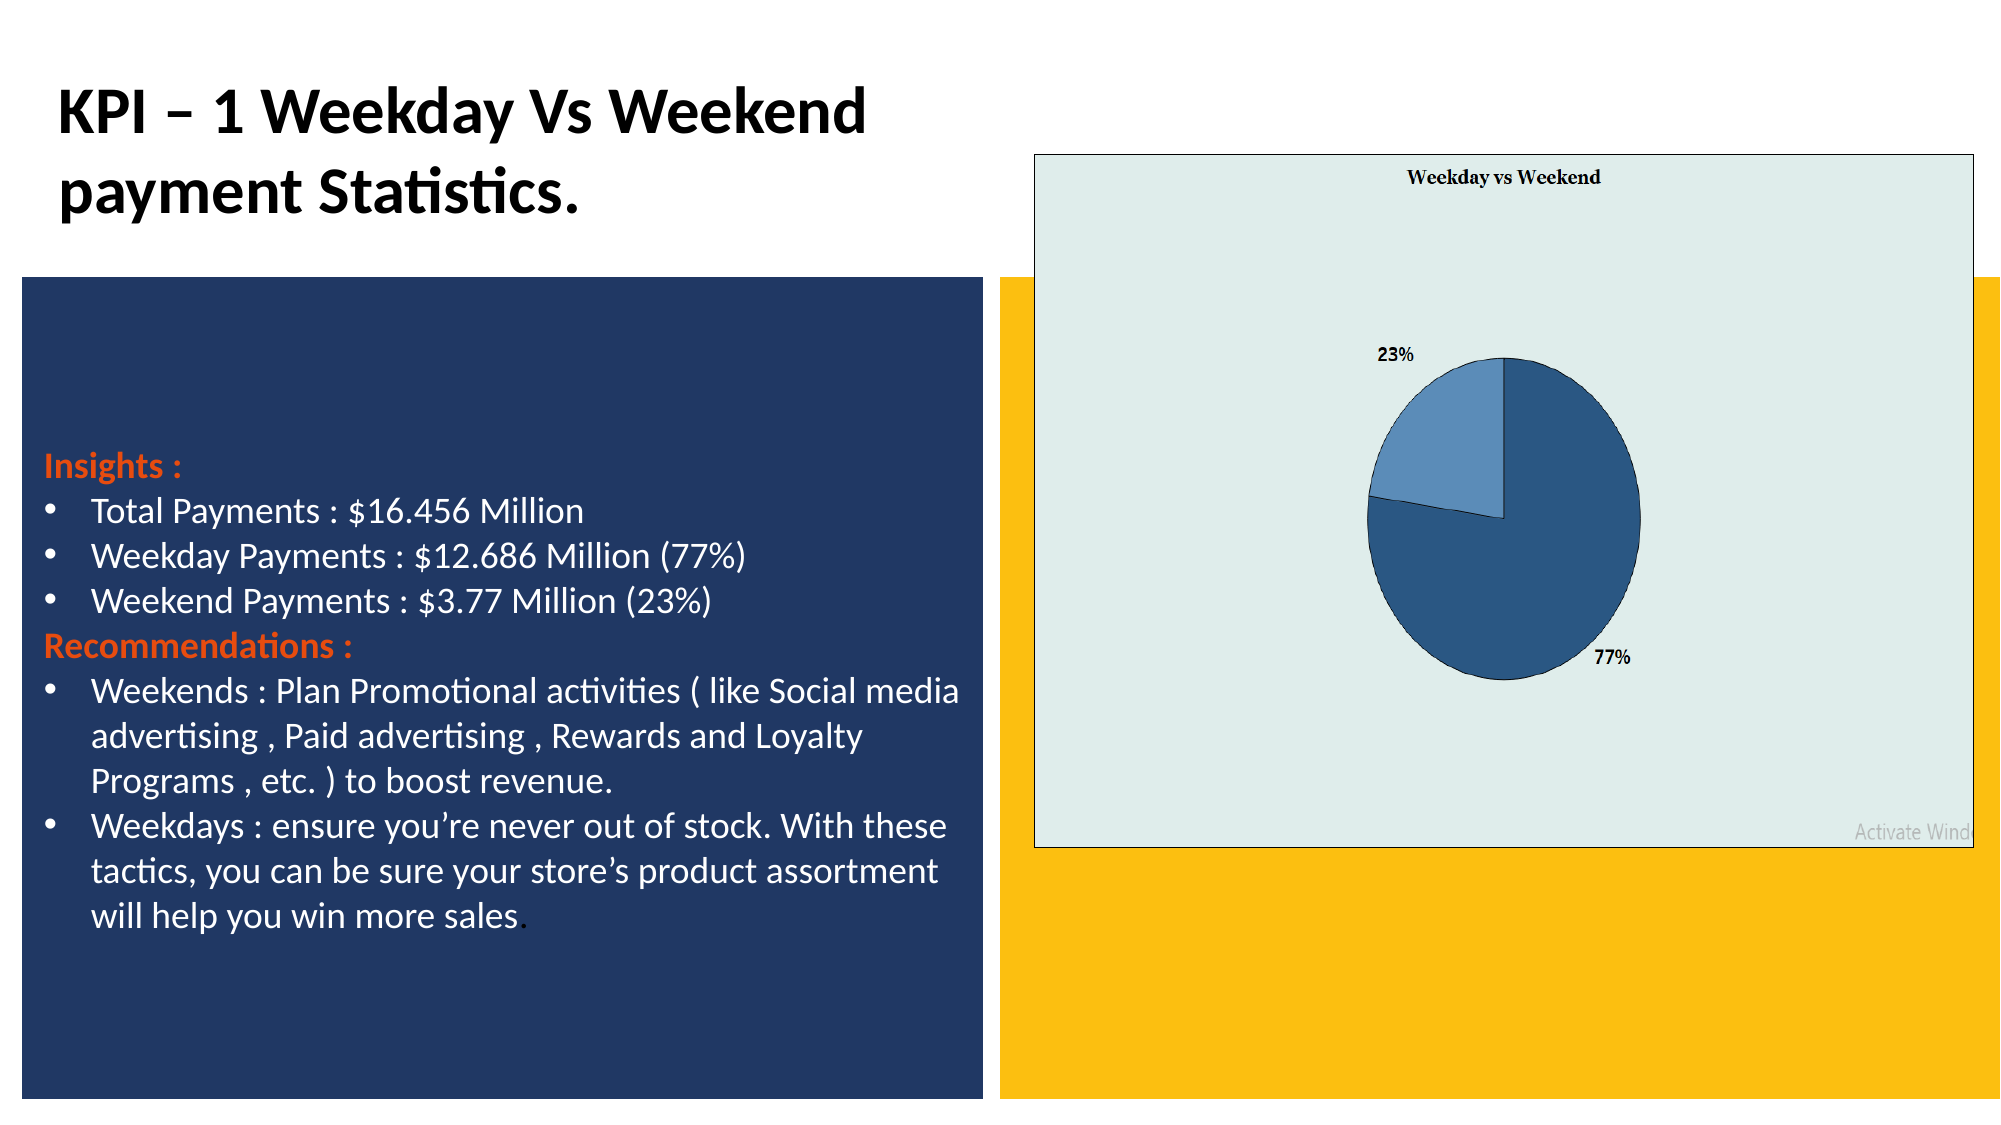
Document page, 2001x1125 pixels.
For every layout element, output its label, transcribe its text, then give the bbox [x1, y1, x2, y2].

picture [1034, 154, 1974, 848]
text_box [999, 277, 2000, 1099]
text_box Insights : Total Payments : $16.456 Million Weekday Payments : $12.686 Million (77%) Weekend Payments : $3.77 Million (23%) Recommendations : Weekends : Plan Promotional activities ( like Social media advertising , Paid advertising , Rewards and Loyalty Programs , etc. ) to boost revenue. Weekdays : ensure you’re never out of stock. With these tactics, you can be sure your store’s product assortment will help you win more sales. [22, 277, 983, 1099]
text_box KPI – 1 Weekday Vs Weekend payment Statistics. [43, 59, 954, 277]
